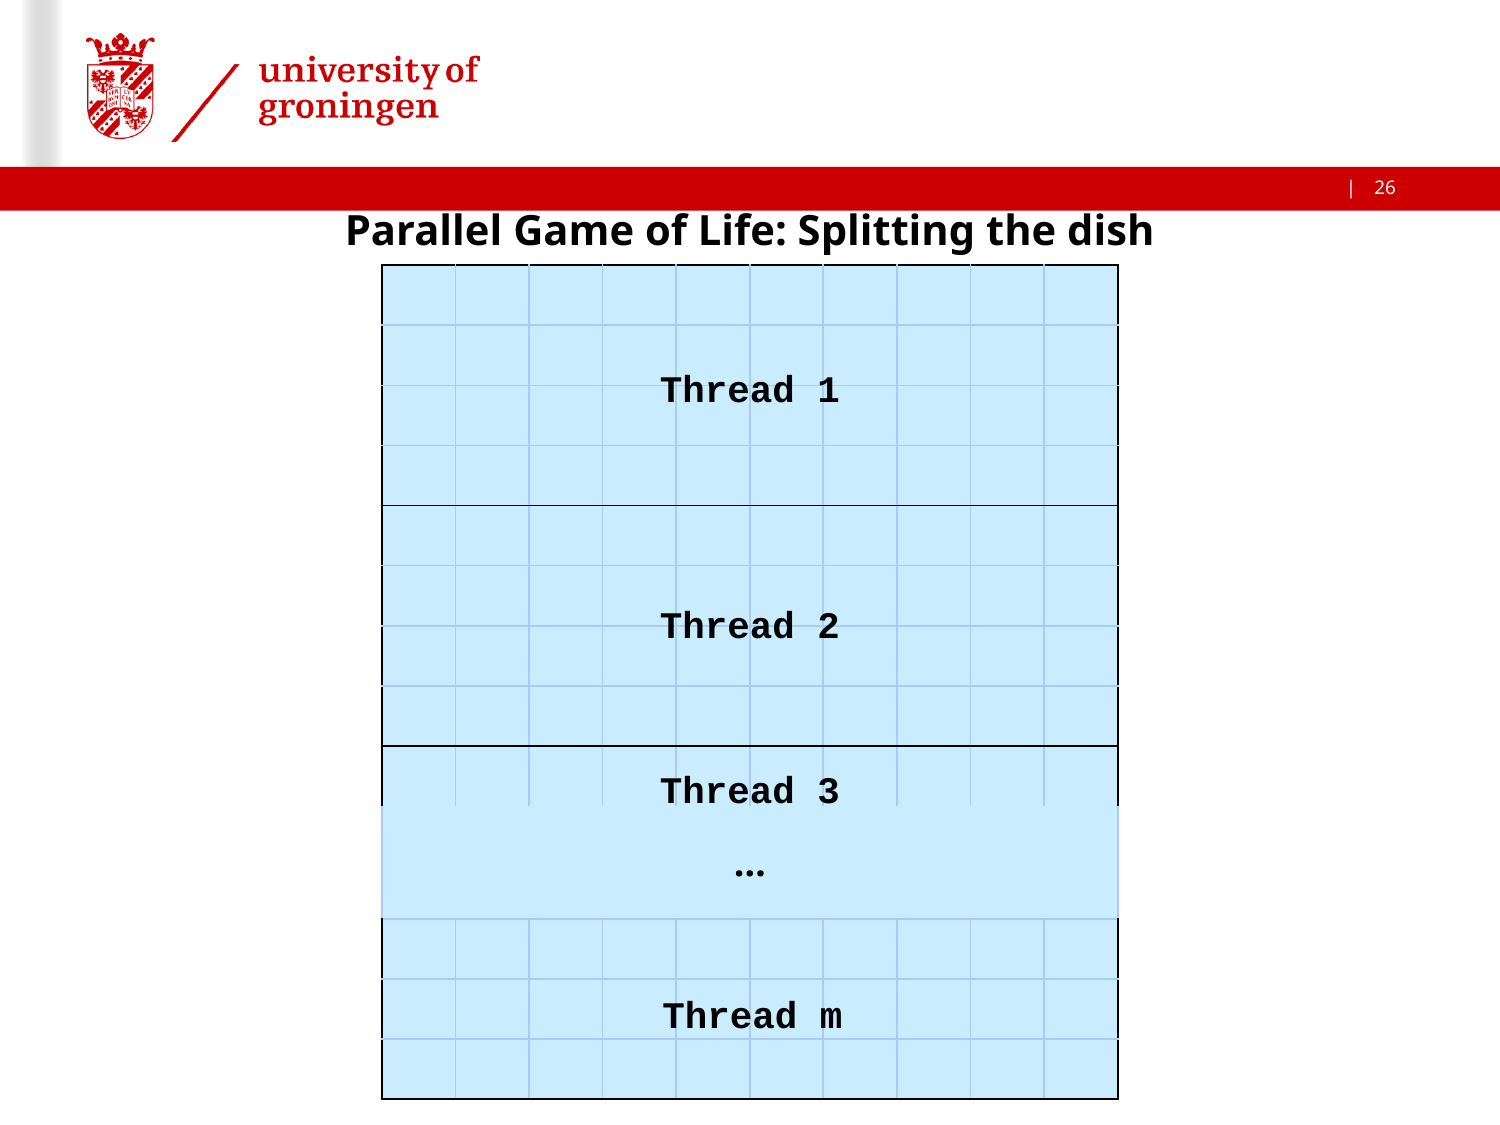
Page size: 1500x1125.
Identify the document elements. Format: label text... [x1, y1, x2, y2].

table_cell [603, 386, 675, 445]
table_cell [751, 506, 822, 565]
table_cell [530, 920, 602, 978]
table_cell [824, 627, 896, 685]
table_header [898, 266, 970, 324]
table_cell [677, 1044, 749, 1098]
table_cell [383, 920, 455, 978]
table_cell [898, 566, 970, 625]
table_cell [898, 446, 970, 505]
table_header [751, 266, 822, 324]
table_cell [824, 980, 896, 1038]
table_cell [751, 747, 822, 758]
table_cell [898, 920, 970, 978]
table_cell [603, 566, 675, 625]
table_cell [1045, 446, 1117, 505]
table_cell [971, 326, 1043, 385]
table_cell [1045, 326, 1117, 385]
table_cell [456, 747, 528, 806]
table_cell [677, 326, 749, 357]
table_cell [971, 687, 1043, 745]
table_cell [898, 326, 970, 385]
table_cell [677, 446, 749, 505]
table_cell [898, 386, 970, 445]
table_cell [1045, 506, 1117, 565]
table_cell [824, 326, 896, 385]
table_cell [898, 747, 970, 806]
table_cell [971, 566, 1043, 625]
table_cell [971, 446, 1043, 505]
table_cell [971, 386, 1043, 445]
table_header [456, 266, 528, 324]
table_header [1045, 266, 1117, 324]
table_cell [898, 1040, 970, 1098]
table_cell [971, 747, 1043, 806]
table_cell [824, 687, 896, 745]
table_cell [383, 446, 455, 505]
table_cell [824, 1040, 896, 1098]
table_cell [1045, 687, 1117, 745]
table_cell [383, 386, 455, 445]
table_cell [677, 418, 749, 445]
table_cell [751, 446, 822, 505]
text_box Thread 3 [645, 758, 855, 819]
table_cell [824, 386, 896, 445]
table_header [824, 266, 896, 324]
table_cell [751, 654, 822, 685]
table_cell [530, 386, 602, 445]
table_cell [751, 566, 822, 594]
table_header [971, 266, 1043, 324]
table_cell [603, 747, 675, 806]
table_cell [824, 747, 896, 806]
table_cell [1045, 747, 1117, 806]
table_cell [456, 326, 528, 385]
table_cell [530, 506, 602, 565]
table_cell [824, 506, 896, 565]
picture [86, 33, 480, 142]
table_cell [677, 654, 749, 685]
table_cell [1045, 980, 1117, 1038]
table_cell [383, 687, 455, 745]
table_cell [1045, 566, 1117, 625]
table_cell [383, 566, 455, 625]
table_cell [456, 506, 528, 565]
table_cell [677, 506, 749, 565]
table_cell [971, 506, 1043, 565]
table_cell [603, 627, 675, 685]
table_cell … [383, 806, 1117, 918]
table_cell [971, 920, 1043, 978]
table_cell [456, 980, 528, 1038]
table_cell [383, 506, 455, 565]
table_cell [1045, 386, 1117, 445]
table_cell [603, 920, 675, 978]
table_header [530, 266, 602, 324]
table_cell [751, 1044, 822, 1098]
table_cell [898, 687, 970, 745]
table_cell [530, 747, 602, 806]
table_cell [456, 446, 528, 505]
table_cell [824, 446, 896, 505]
table_cell [530, 980, 602, 1038]
table_cell [456, 1040, 528, 1098]
table_cell [530, 566, 602, 625]
table_cell [971, 980, 1043, 1038]
table_cell [456, 687, 528, 745]
table_header [603, 266, 675, 324]
table_cell [383, 980, 455, 1038]
table_cell [603, 446, 675, 505]
table_cell [677, 920, 749, 978]
table_cell [751, 326, 822, 357]
table_cell [456, 627, 528, 685]
table_cell [898, 506, 970, 565]
table_cell [971, 627, 1043, 685]
table_cell [824, 566, 896, 625]
table_cell [603, 506, 675, 565]
table_cell [603, 326, 675, 385]
table_cell [383, 326, 455, 385]
text_box Thread m [647, 983, 858, 1044]
table_cell [530, 627, 602, 685]
table_cell [530, 1040, 602, 1098]
table_cell [383, 1040, 455, 1098]
table_cell [383, 627, 455, 685]
table_cell [530, 326, 602, 385]
table_cell [898, 980, 970, 1038]
table_cell [898, 627, 970, 685]
text_box Thread 2 [645, 594, 855, 654]
table_cell [603, 1040, 675, 1098]
table_cell [677, 687, 749, 745]
text_box Thread 1 [645, 357, 855, 418]
table_cell [1045, 1040, 1117, 1098]
table_cell [751, 687, 822, 745]
table_cell [456, 566, 528, 625]
table_cell [1045, 920, 1117, 978]
table_cell [530, 687, 602, 745]
text_box Parallel Game of Life: Splitting the dish [179, 196, 1321, 262]
table_cell [824, 920, 896, 978]
table_cell [1045, 627, 1117, 685]
table_cell [751, 418, 822, 445]
table_cell [603, 687, 675, 745]
table_header [677, 266, 749, 324]
table_cell [971, 1040, 1043, 1098]
table_cell [603, 980, 675, 1038]
table_cell [677, 747, 749, 758]
table_cell [456, 920, 528, 978]
table_cell [456, 386, 528, 445]
table_cell [383, 747, 455, 806]
table_cell [677, 566, 749, 594]
table_header [383, 266, 455, 324]
table_cell [751, 920, 822, 978]
table_cell [530, 446, 602, 505]
